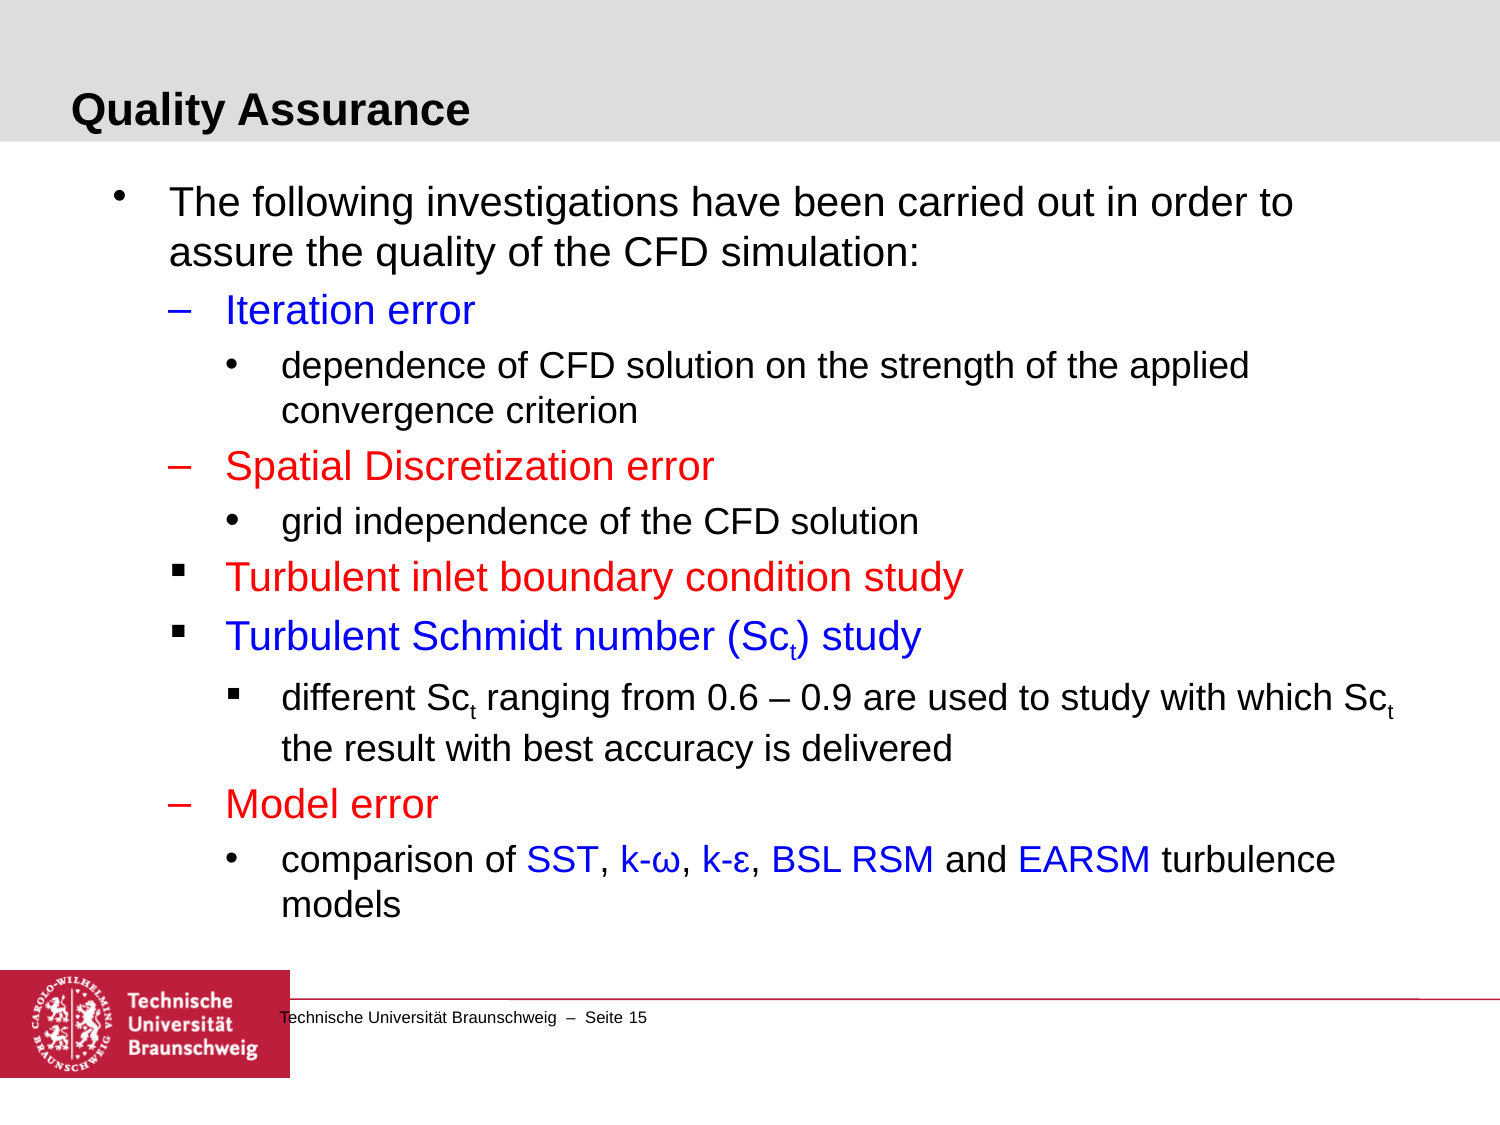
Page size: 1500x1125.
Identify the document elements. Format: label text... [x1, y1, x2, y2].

list The following investigations have been carried out in order to assure the quality of the CFD simulation: Iteration error dependence of CFD solution on the strength of the applied convergence criterion Spatial Discretization error grid independence of the CFD solution Turbulent inlet boundary condition study Turbulent Schmidt number (Sct) study different Sct ranging from 0.6 – 0.9 are used to study with which Sct the result with best accuracy is delivered Model error comparison of SST, k-ω, k-ԑ, BSL RSM and EARSM turbulence models [112, 174, 1416, 963]
picture [0, 970, 290, 1078]
title Quality Assurance [70, 17, 1445, 135]
